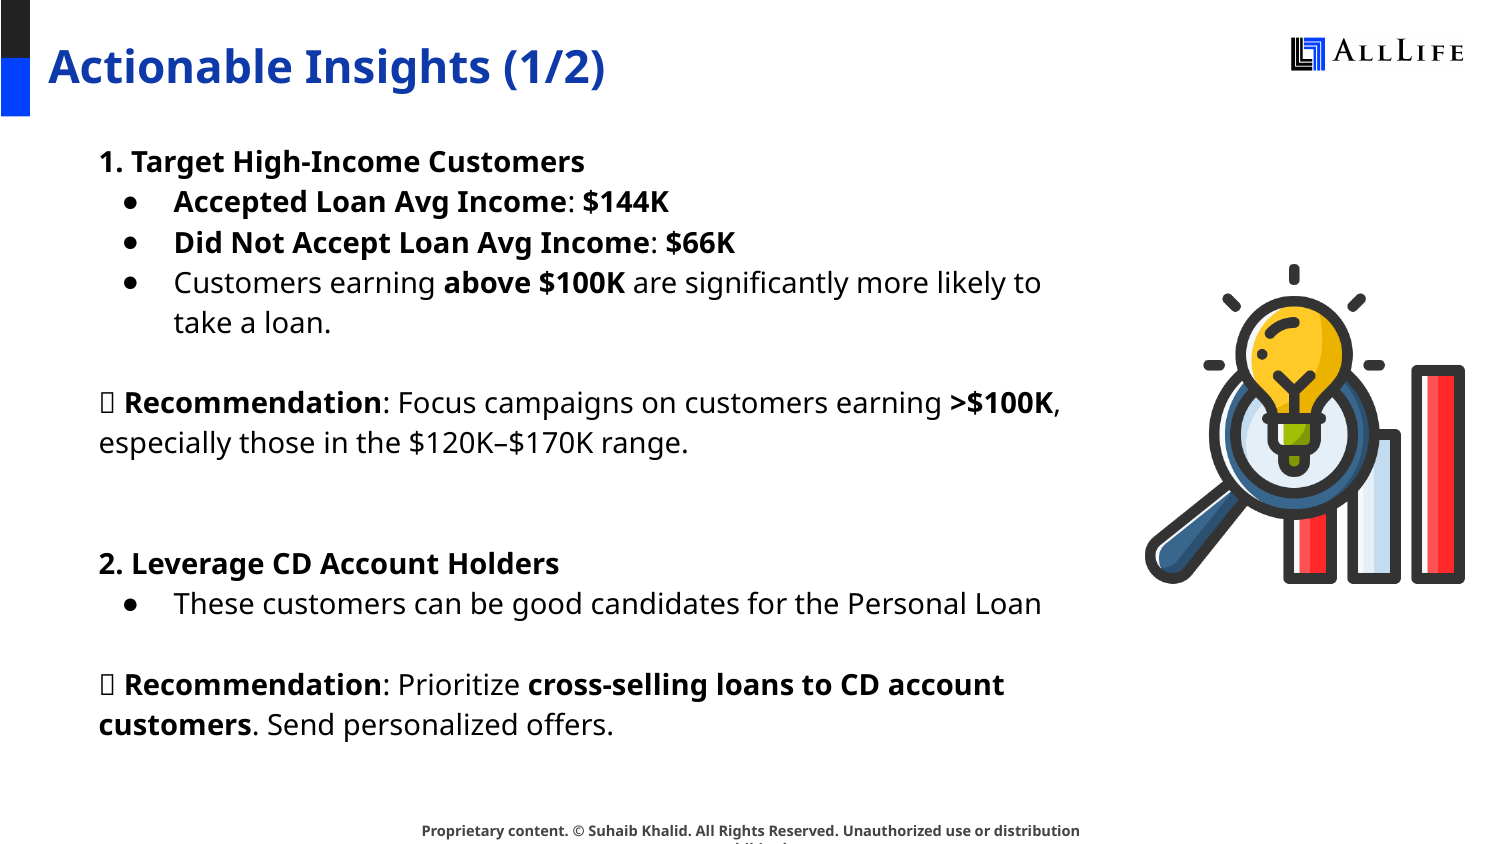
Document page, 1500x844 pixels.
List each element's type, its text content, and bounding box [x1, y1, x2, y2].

text_box 1. Target High-Income Customers Accepted Loan Avg Income: $144K Did Not Accept Loan Avg Income: $66K Customers earning above $100K are significantly more likely to take a loan. 📌 Recommendation: Focus campaigns on customers earning >$100K, especially those in the $120K–$170K range. 2. Leverage CD Account Holders These customers can be good candidates for the Personal Loan 📌 Recommendation: Prioritize cross-selling loans to CD account customers. Send personalized offers. [83, 123, 1110, 784]
picture [1431, 36, 1465, 73]
title Actionable Insights (1/2) [33, 22, 1431, 117]
picture [1134, 253, 1476, 595]
